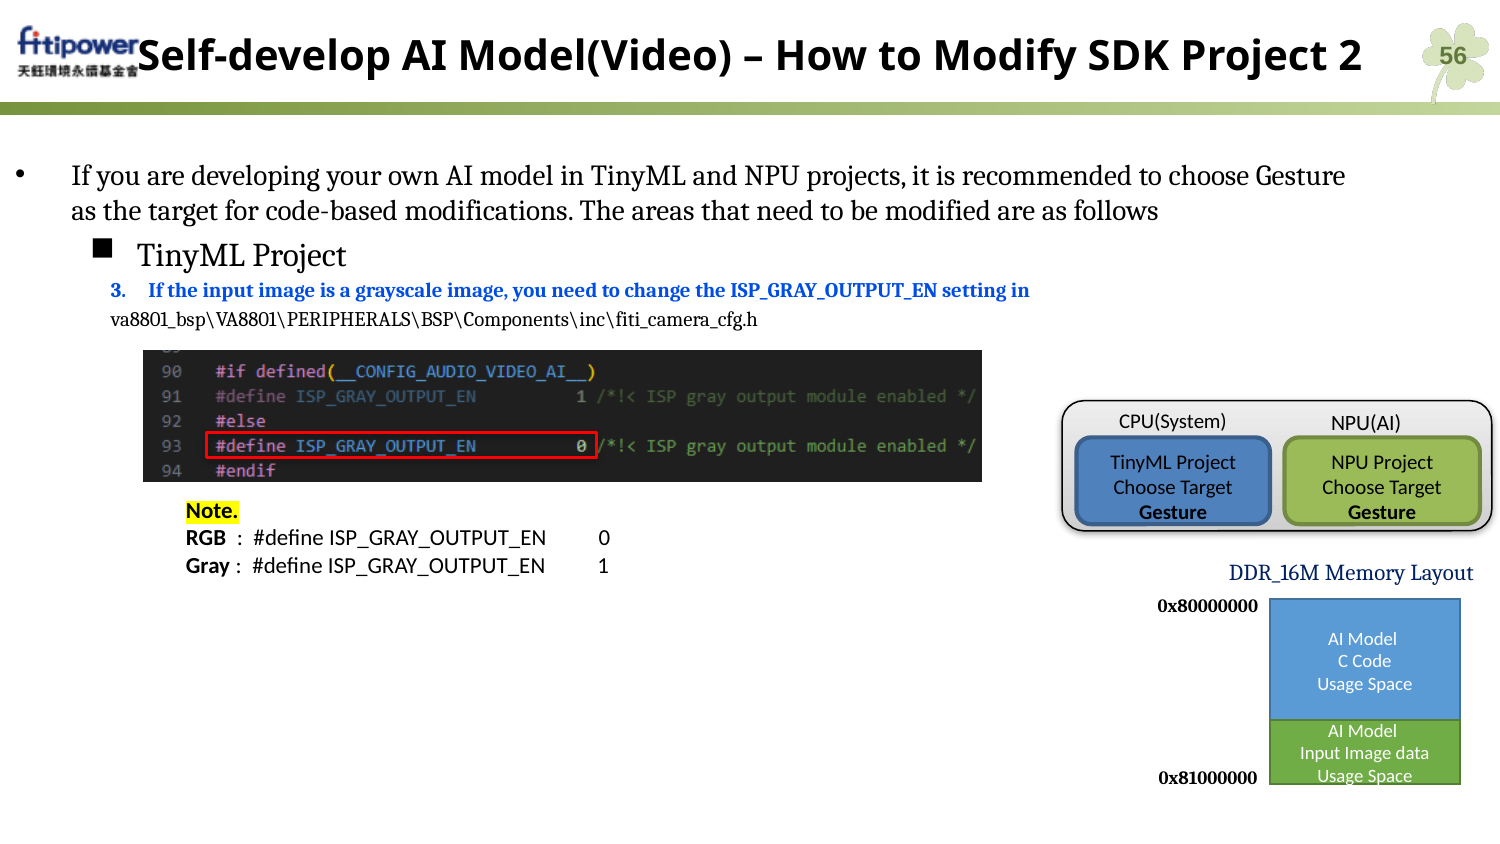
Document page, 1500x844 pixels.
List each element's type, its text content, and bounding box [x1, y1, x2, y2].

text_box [1047, 400, 1492, 531]
list If you are developing your own AI model in TinyML and NPU projects, it is recommended to choose Gesture as the target for code-based modifications. The areas that need to be modified are as follows TinyML Project If the input image is a grayscale image, you need to change the ISP_GRAY_OUTPUT_EN setting in va8801_bsp\VA8801\PERIPHERALS\BSP\Components\inc\fiti_camera_cfg.h [0, 148, 1367, 685]
text_box Note. RGB : #define ISP_GRAY_OUTPUT_EN 0 Gray : #define ISP_GRAY_OUTPUT_EN 1 [171, 490, 689, 586]
picture [142, 350, 983, 483]
picture [1404, 95, 1500, 115]
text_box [1136, 549, 1497, 797]
title Self-develop AI Model(Video) – How to Modify SDK Project 2 [0, 13, 1500, 95]
slide_number 56 [1417, 32, 1490, 77]
